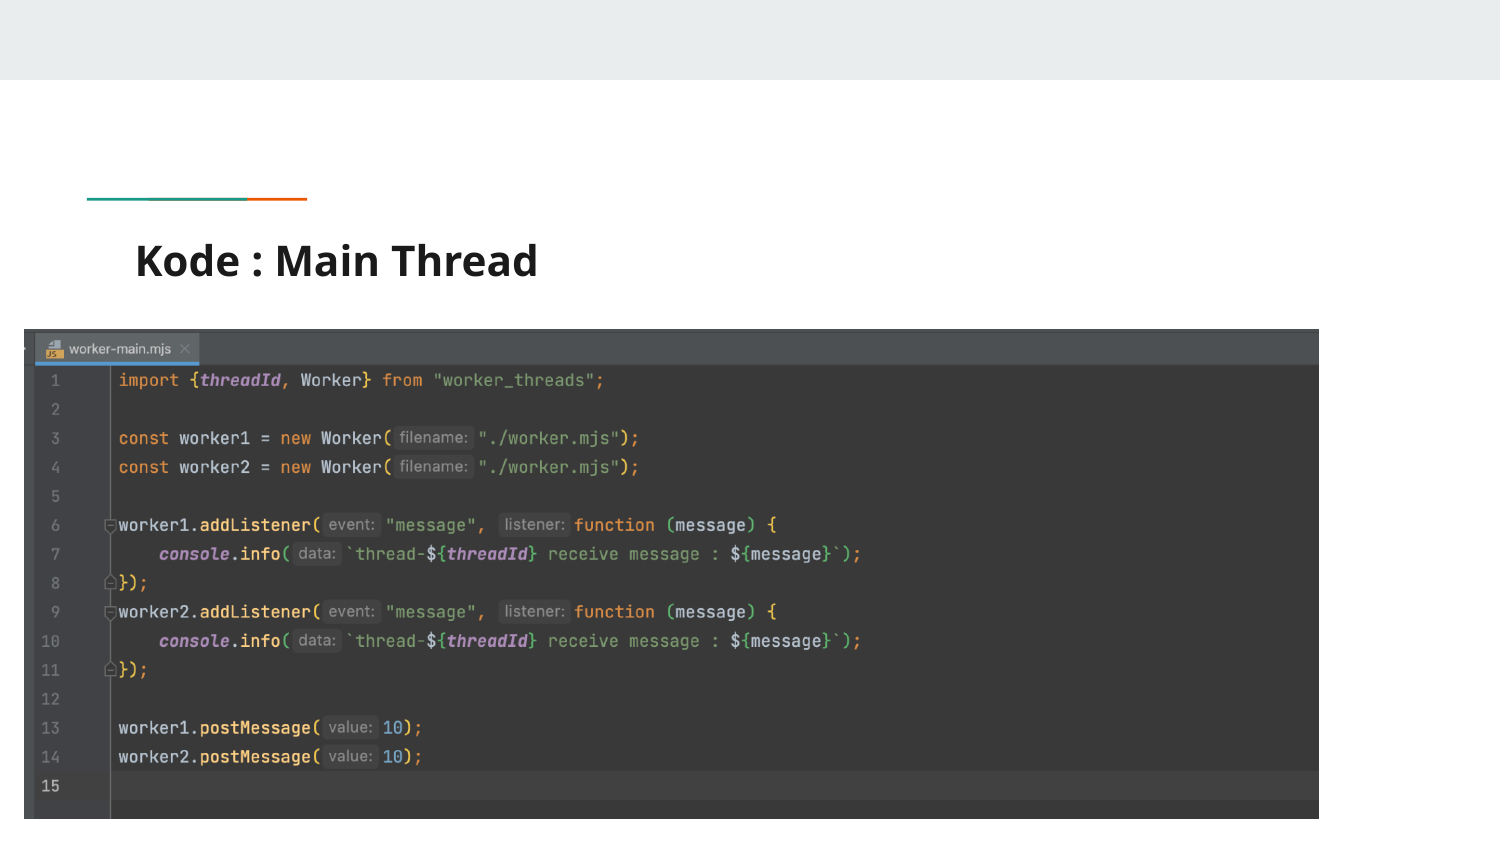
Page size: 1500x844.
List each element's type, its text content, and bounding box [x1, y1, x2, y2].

title Kode : Main Thread [119, 216, 1381, 305]
picture [24, 328, 1320, 819]
